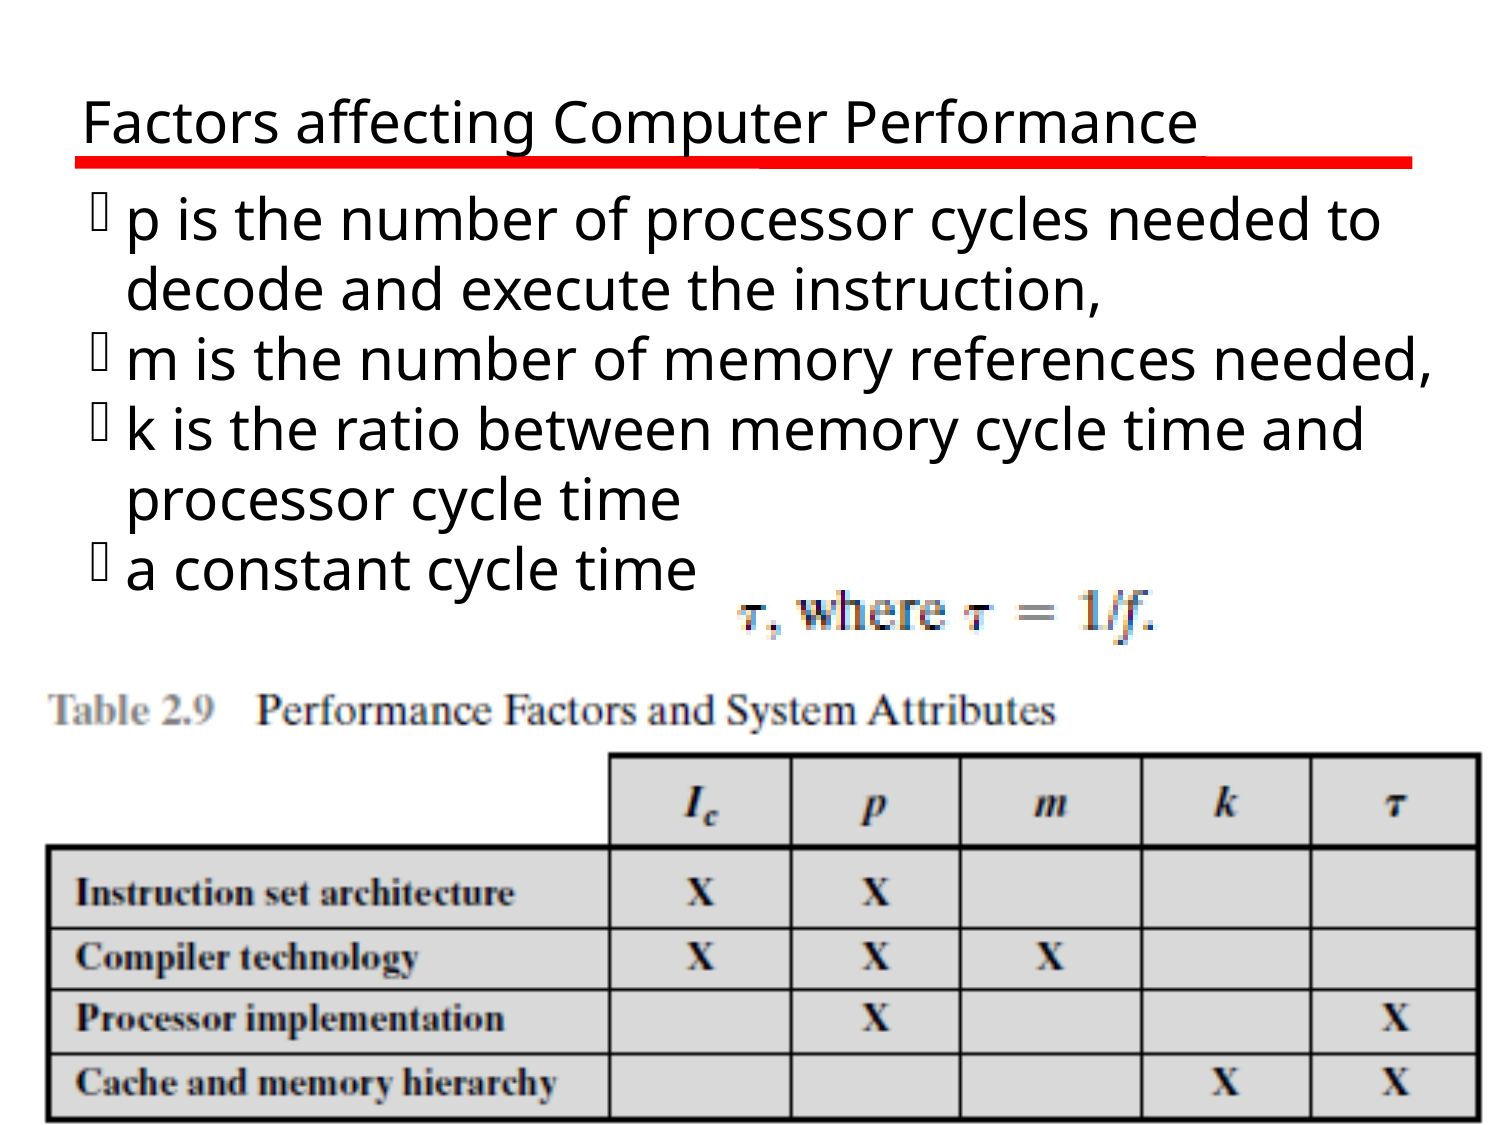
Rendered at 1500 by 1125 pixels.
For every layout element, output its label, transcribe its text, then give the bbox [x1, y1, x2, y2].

picture [31, 683, 1495, 1125]
picture [736, 590, 1163, 651]
text_box Factors affecting Computer Performance [66, 24, 1413, 163]
text_box p is the number of processor cycles needed to decode and execute the instruction, m is the number of memory references needed, k is the ratio between memory cycle time and processor cycle time a constant cycle time [74, 174, 1463, 682]
